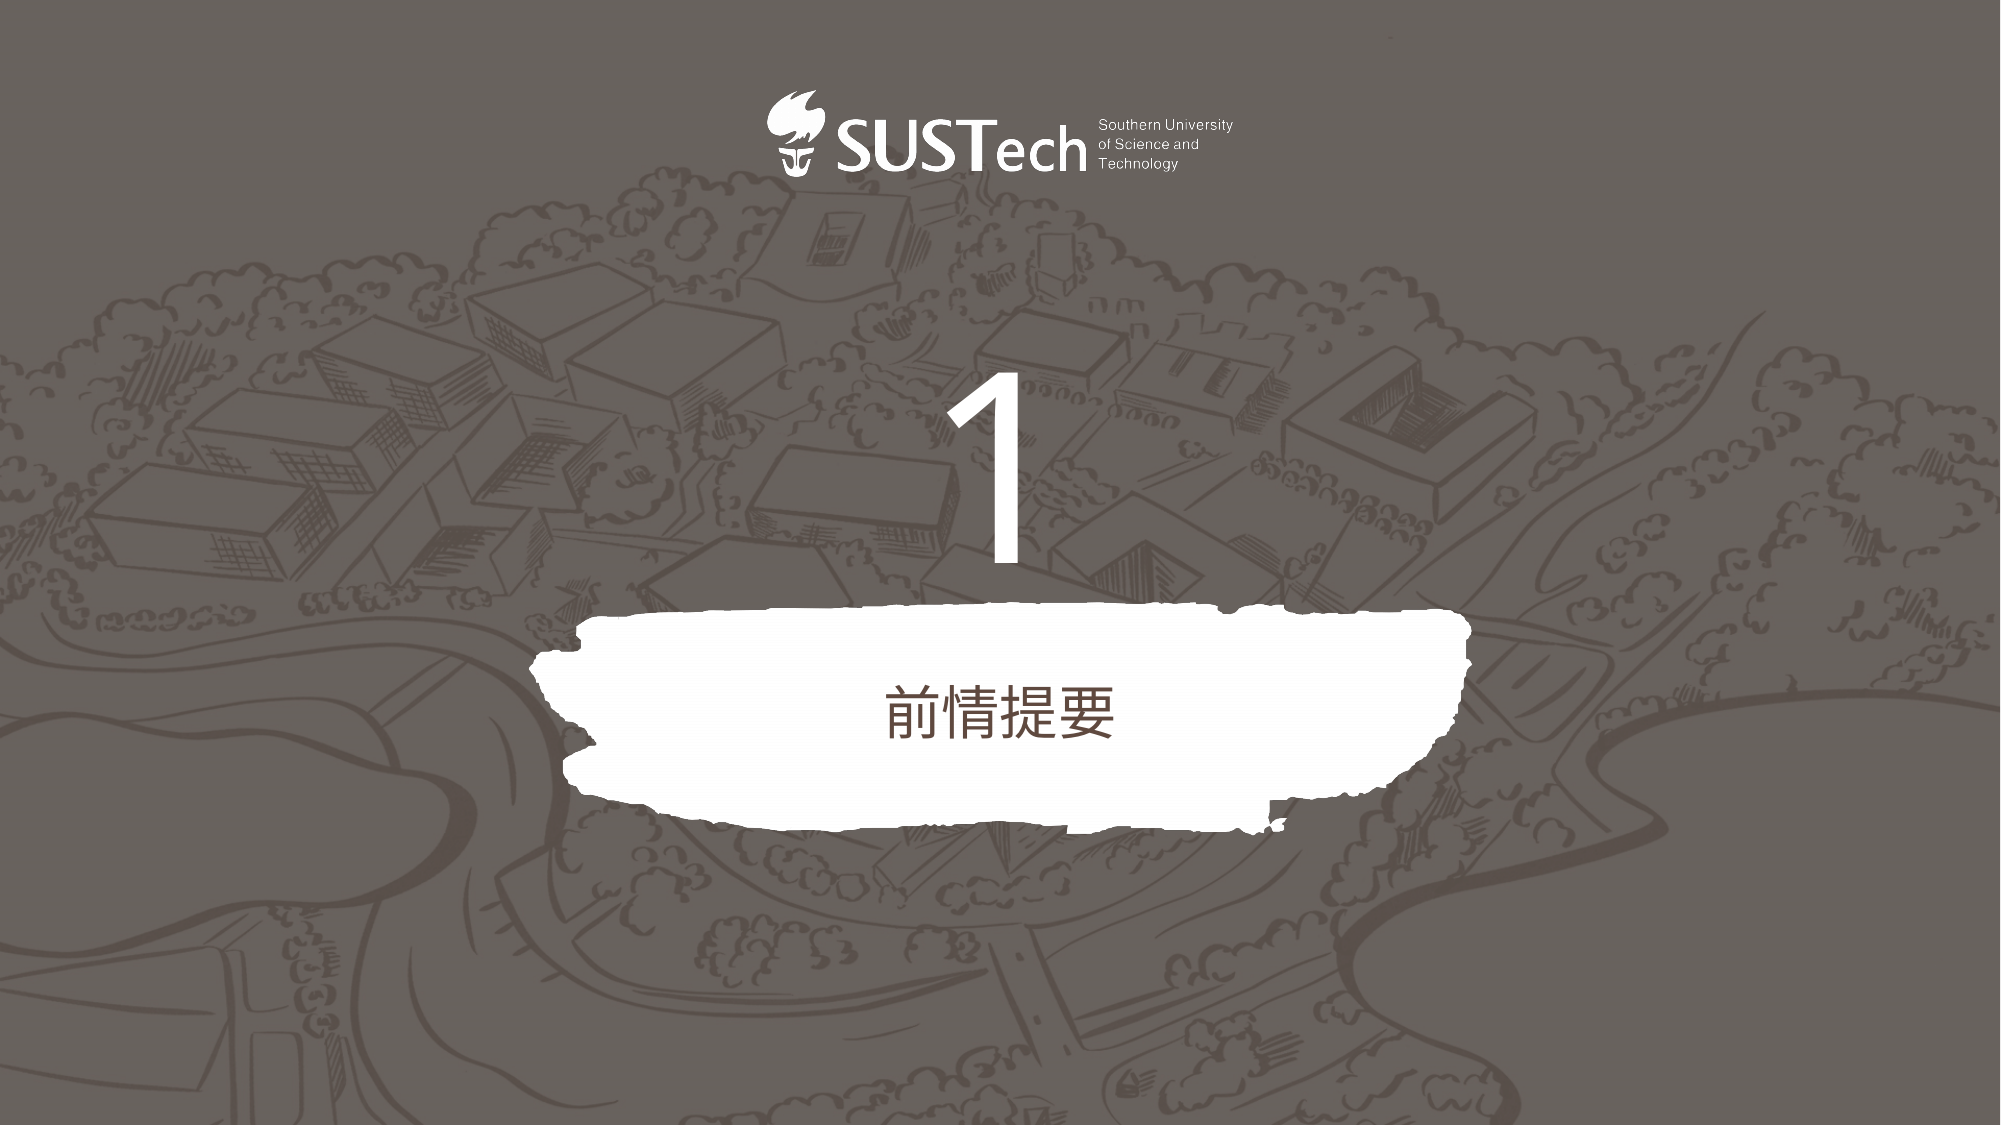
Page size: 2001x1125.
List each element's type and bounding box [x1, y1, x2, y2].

picture [0, 0, 2001, 1125]
text_box [527, 289, 1473, 836]
